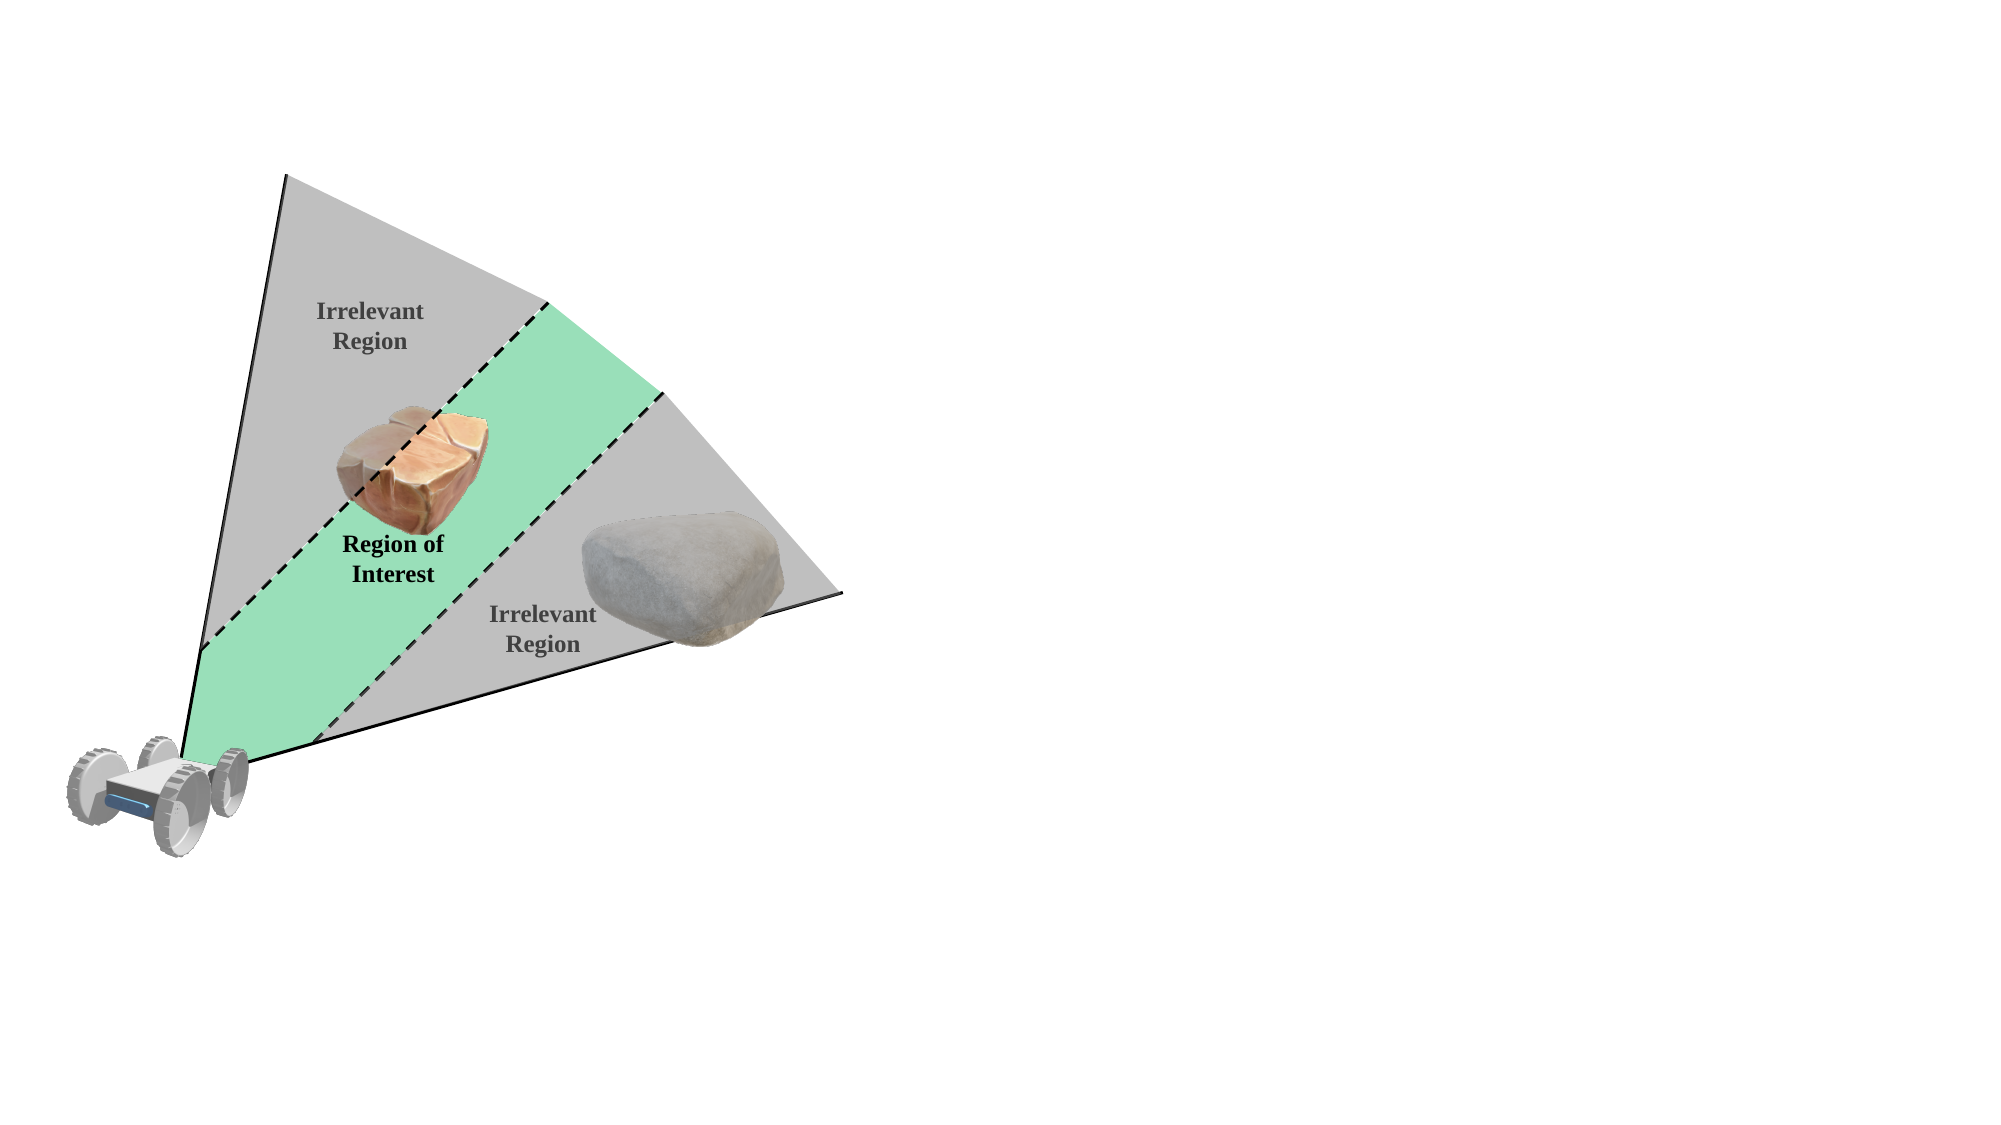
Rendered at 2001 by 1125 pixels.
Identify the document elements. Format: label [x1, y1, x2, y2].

text_box [63, 173, 844, 860]
